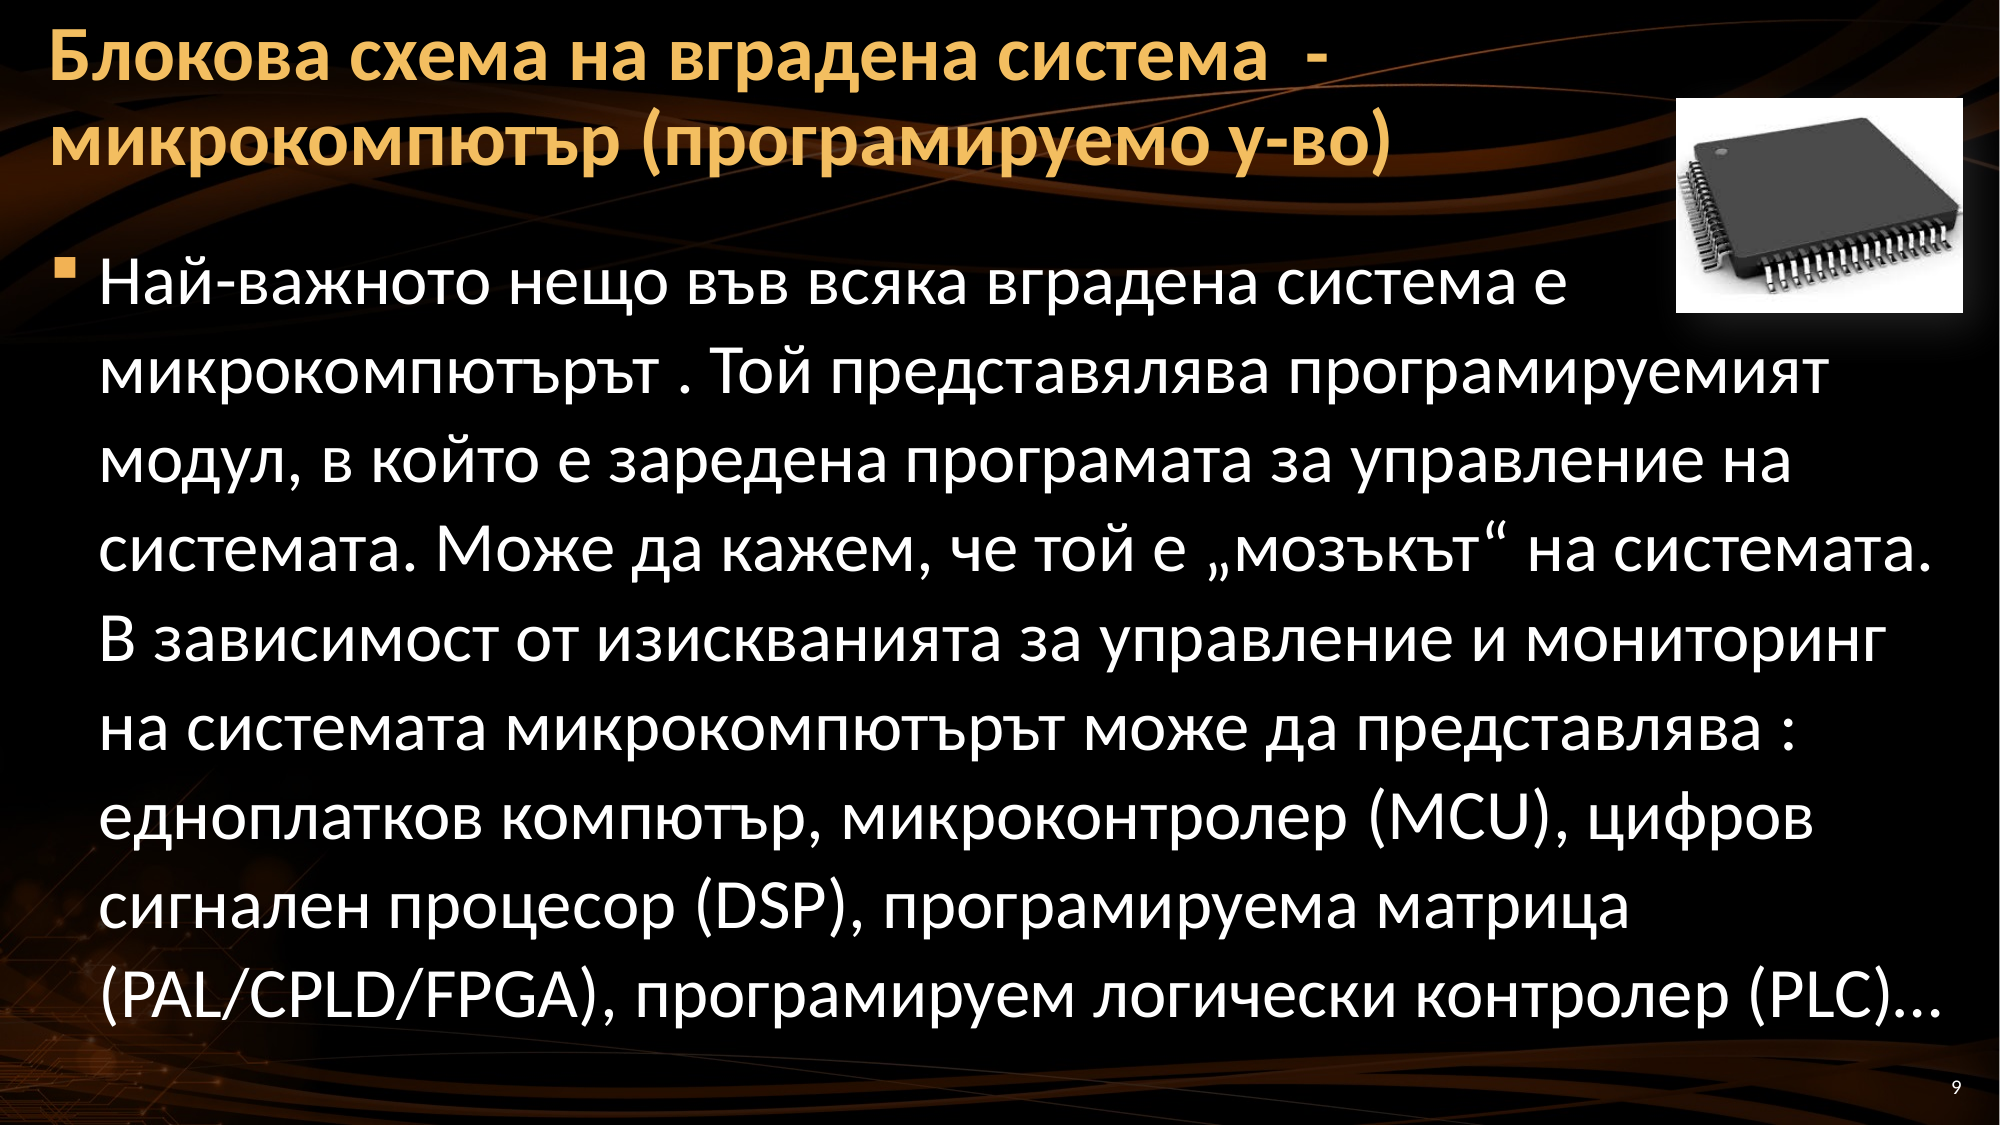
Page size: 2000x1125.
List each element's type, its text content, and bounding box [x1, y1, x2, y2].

title Блокова схема на вградена система - микрокомпютър (програмируемо у-во) [30, 6, 1875, 189]
list Най-важното нещо във всяка вградена система е микрокомпютърът . Той представялява програмируемият модул, в който е заредена програмата за управление на системата. Може да кажем, че той е „мозъкът“ на системата. В зависимост от изискванията за управление и мониторинг на системата микрокомпютърът може да представлява : едноплатков компютър, микроконтролер (MCU), цифров сигнален процесор (DSP), програмируема матрица (PAL/CPLD/FPGA), програмируем логически контролер (PLC)… [31, 223, 1968, 1125]
picture [0, 0, 2000, 1125]
